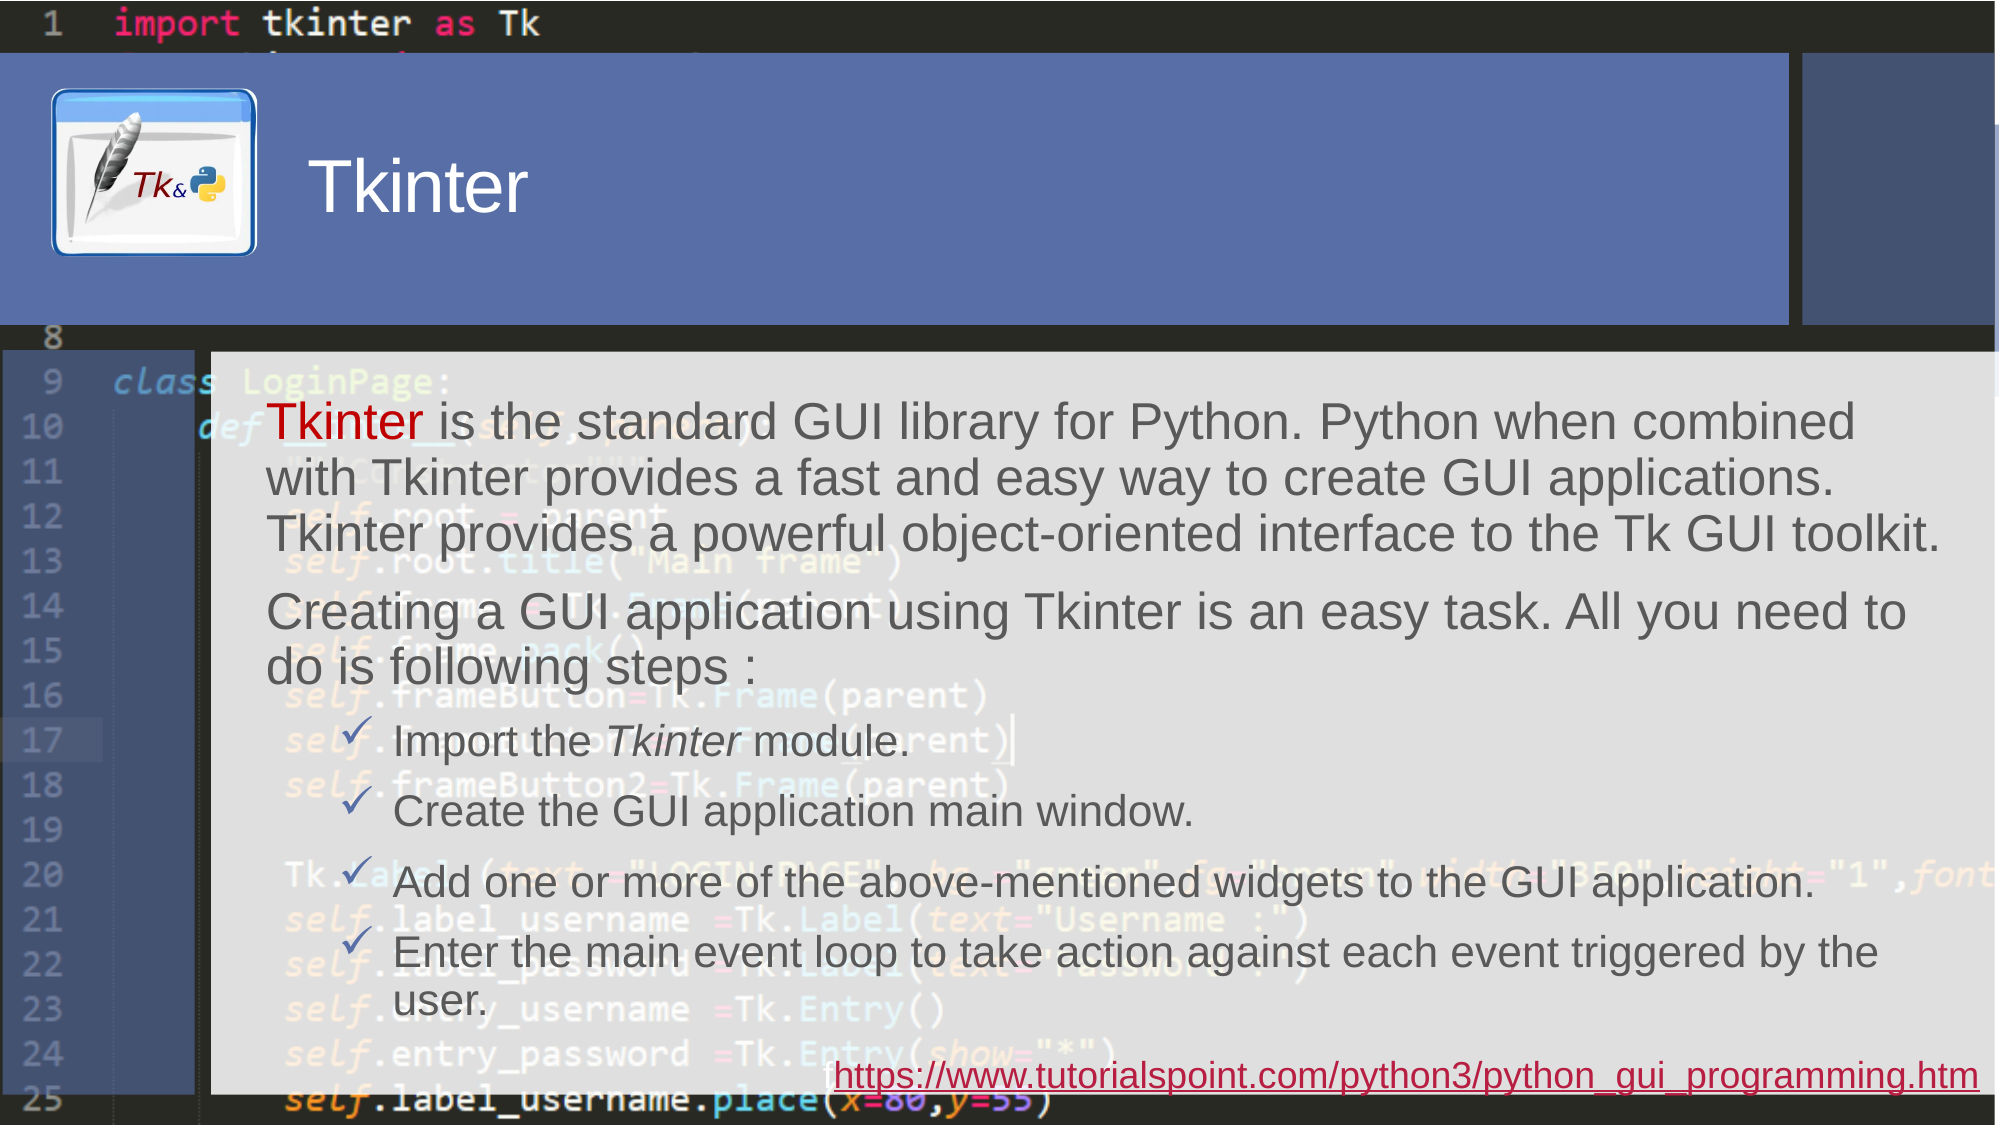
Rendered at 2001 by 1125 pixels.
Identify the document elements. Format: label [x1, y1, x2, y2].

text_box [1995, 351, 2000, 1043]
text_box [1995, 1043, 2000, 1103]
picture [0, 0, 1995, 1125]
